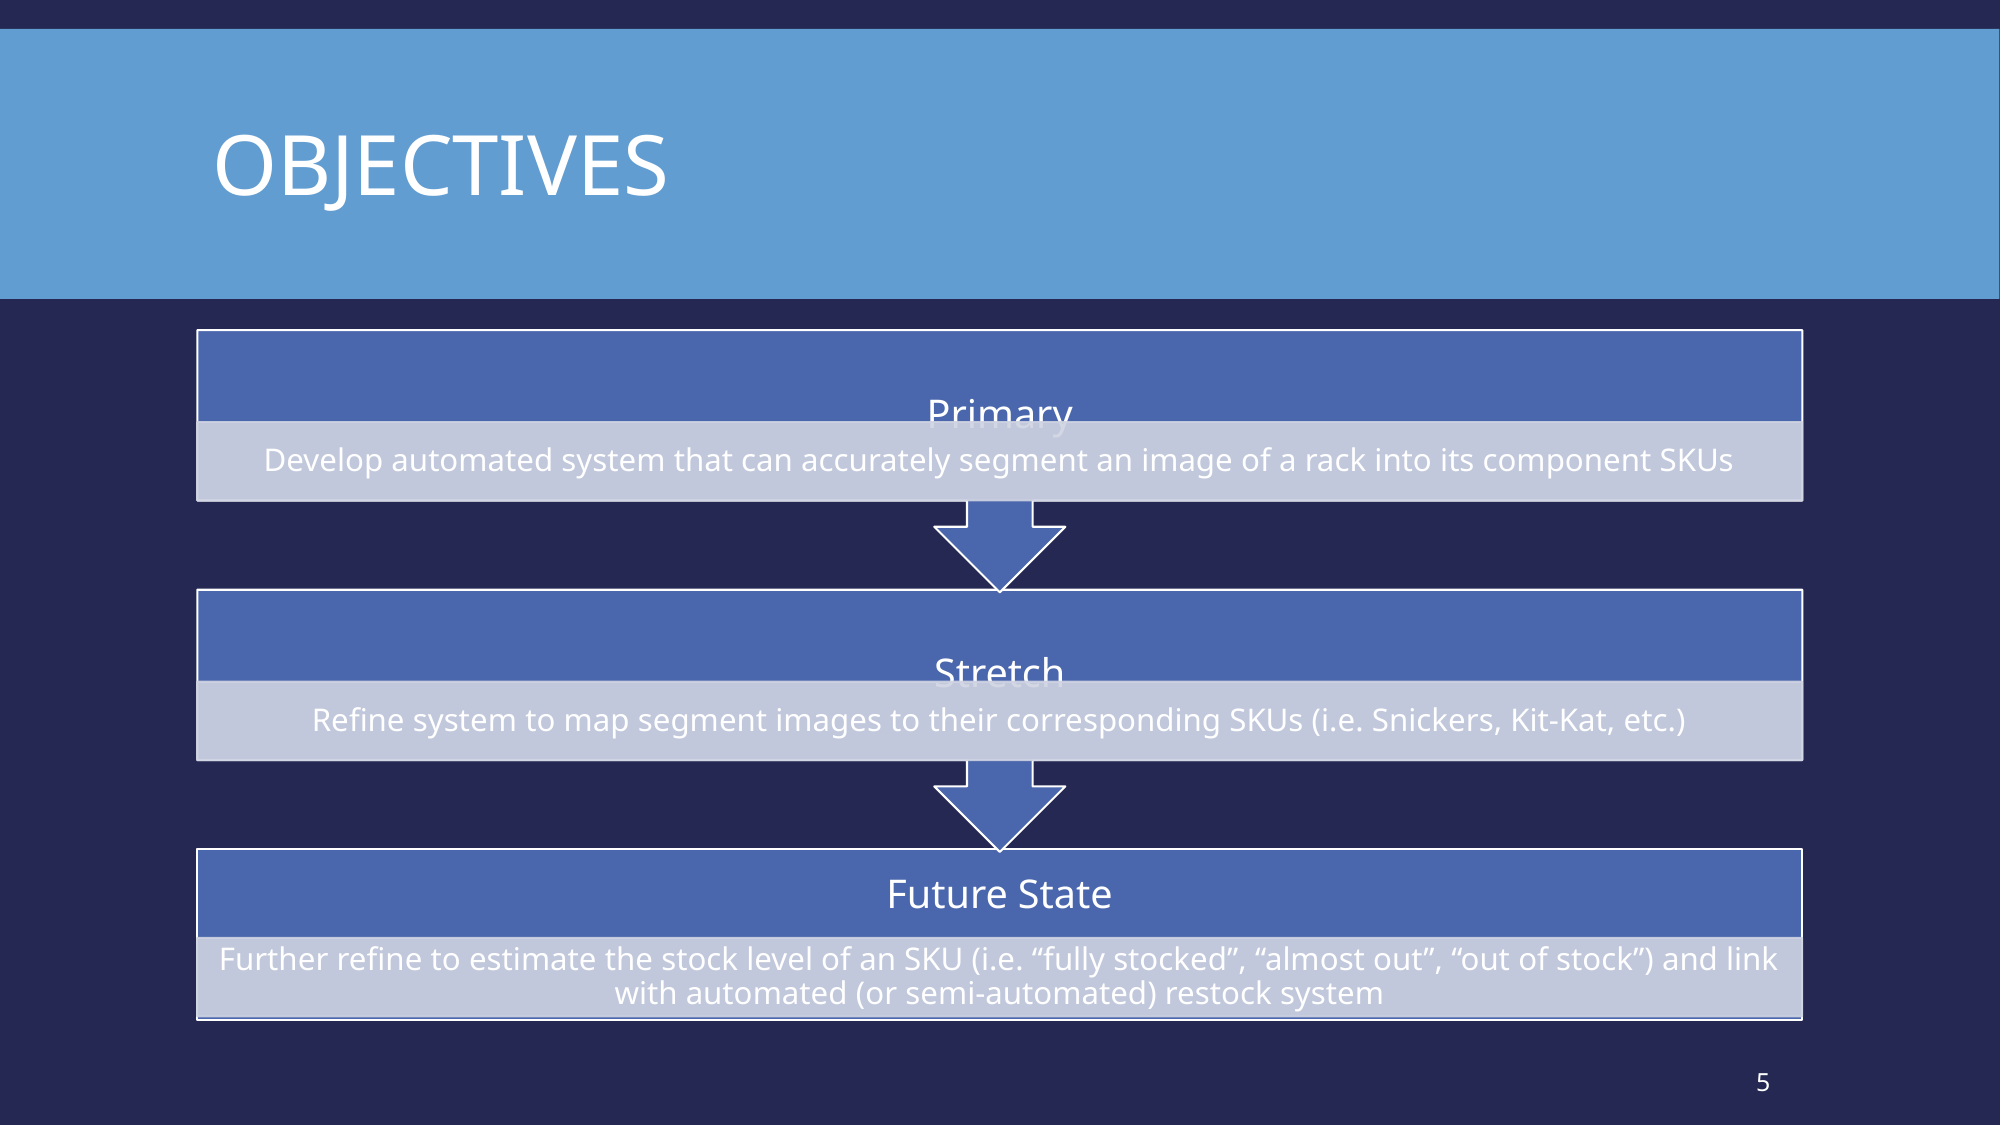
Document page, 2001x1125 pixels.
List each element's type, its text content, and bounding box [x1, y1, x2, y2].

slide_number 5 [1748, 1053, 1904, 1114]
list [196, 329, 1803, 1021]
title Objectives [197, 46, 1803, 295]
